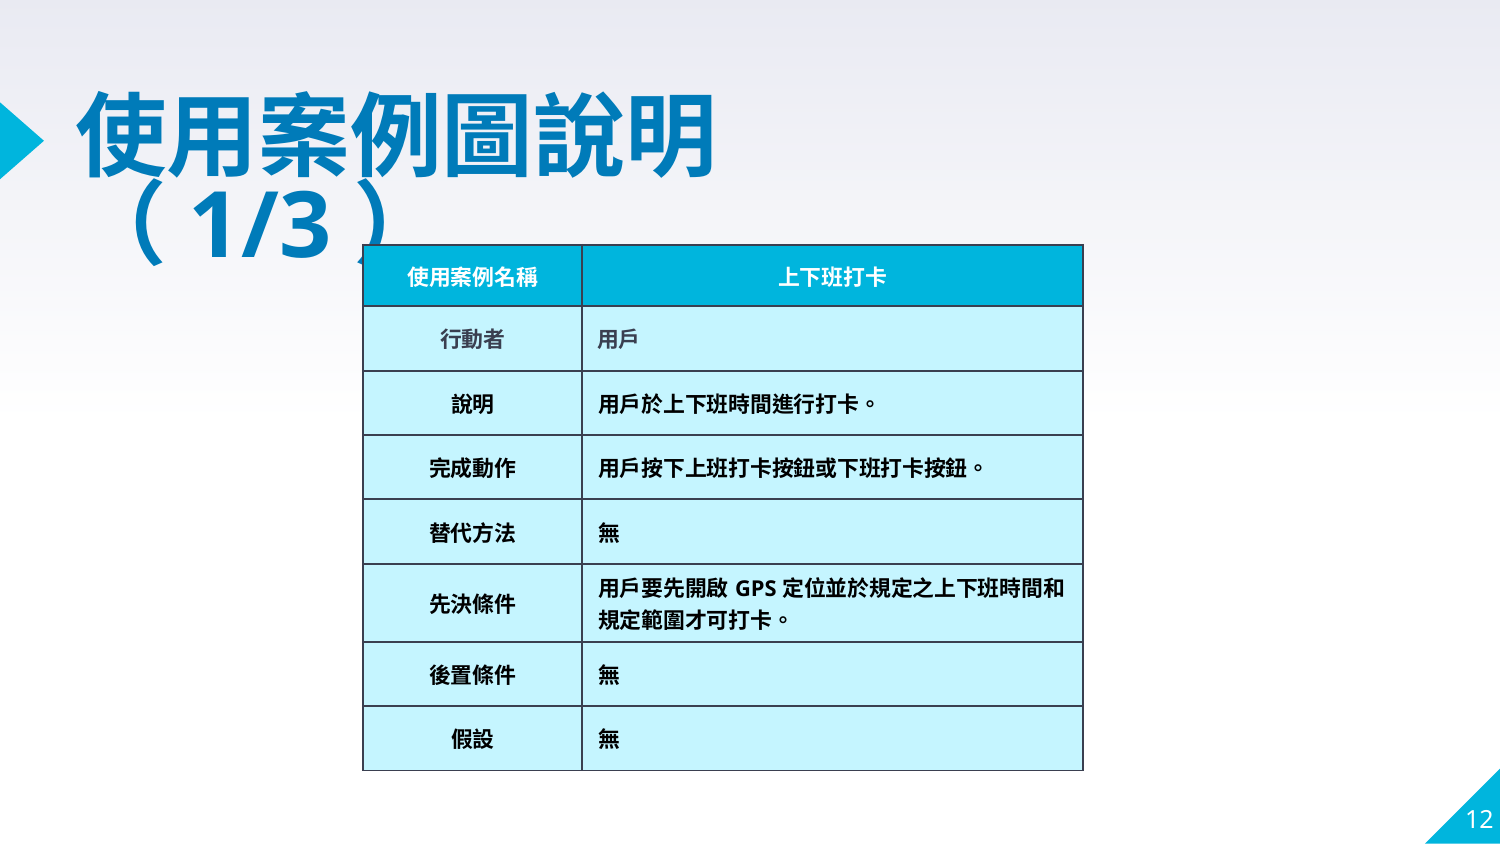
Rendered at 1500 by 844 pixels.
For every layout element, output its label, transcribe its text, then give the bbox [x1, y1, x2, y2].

table_cell 用戶按下上班打卡按鈕或下班打卡按鈕。 [583, 436, 1082, 498]
table_cell 無 [583, 500, 1082, 563]
table_cell 無 [583, 643, 1082, 705]
table_cell 行動者 [364, 307, 581, 370]
table_header 使用案例名稱 [364, 246, 581, 305]
table_cell 無 [583, 707, 1082, 770]
slide_number 12 [1418, 760, 1494, 838]
table_cell 用戶要先開啟GPS定位並於規定之上下班時間和規定範圍才可打卡。 [583, 565, 1082, 641]
table_cell 假設 [364, 707, 581, 770]
title 使用案例圖說明（1/3） [75, 99, 1064, 277]
table_cell 用戶於上下班時間進行打卡。 [583, 372, 1082, 434]
table_cell 先決條件 [364, 565, 581, 641]
table_header 上下班打卡 [583, 246, 1082, 305]
table_cell 用戶 [583, 307, 1082, 370]
table_cell 說明 [364, 372, 581, 434]
table_cell 替代方法 [364, 500, 581, 563]
table_cell 後置條件 [364, 643, 581, 705]
table_cell 完成動作 [364, 436, 581, 498]
